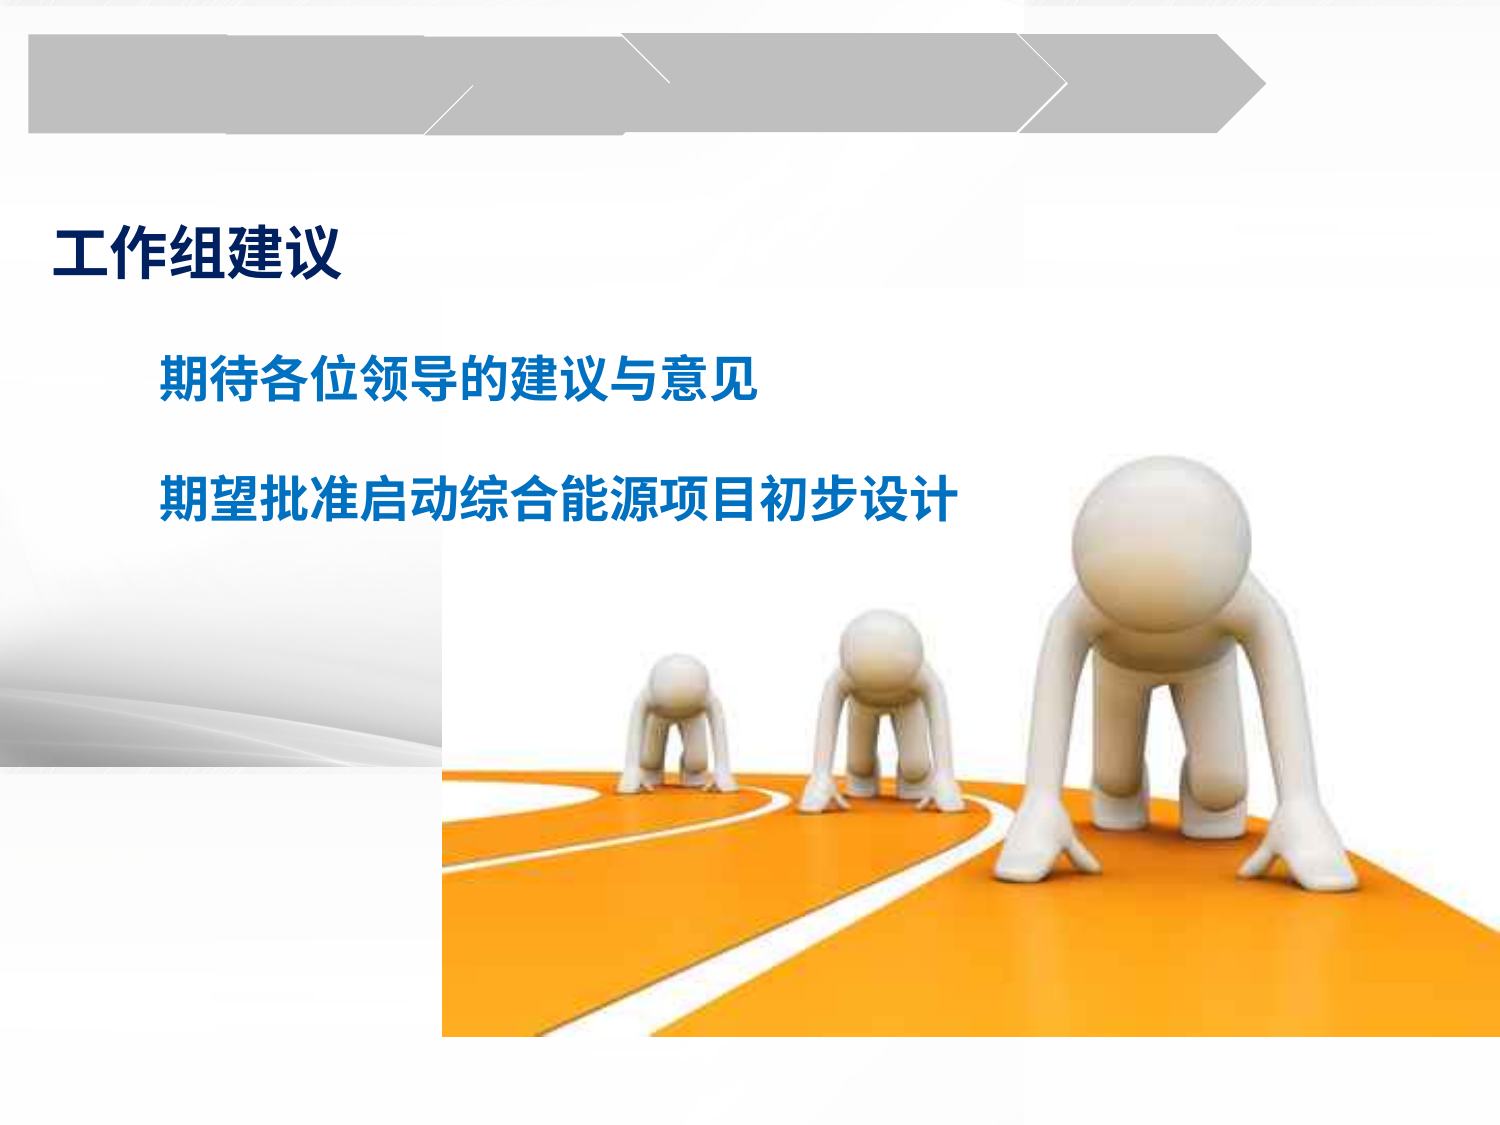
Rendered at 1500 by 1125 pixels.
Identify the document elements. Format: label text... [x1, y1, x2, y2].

text_box [1018, 34, 1267, 134]
text_box [818, 33, 1066, 133]
text_box 工作组建议 [36, 138, 1483, 294]
text_box [225, 35, 472, 135]
text_box [424, 36, 669, 136]
text_box [28, 34, 277, 134]
picture [0, 0, 1500, 1125]
text_box [620, 33, 866, 133]
text_box 期待各位领导的建议与意见 期望批准启动综合能源项目初步设计 [144, 279, 1340, 535]
